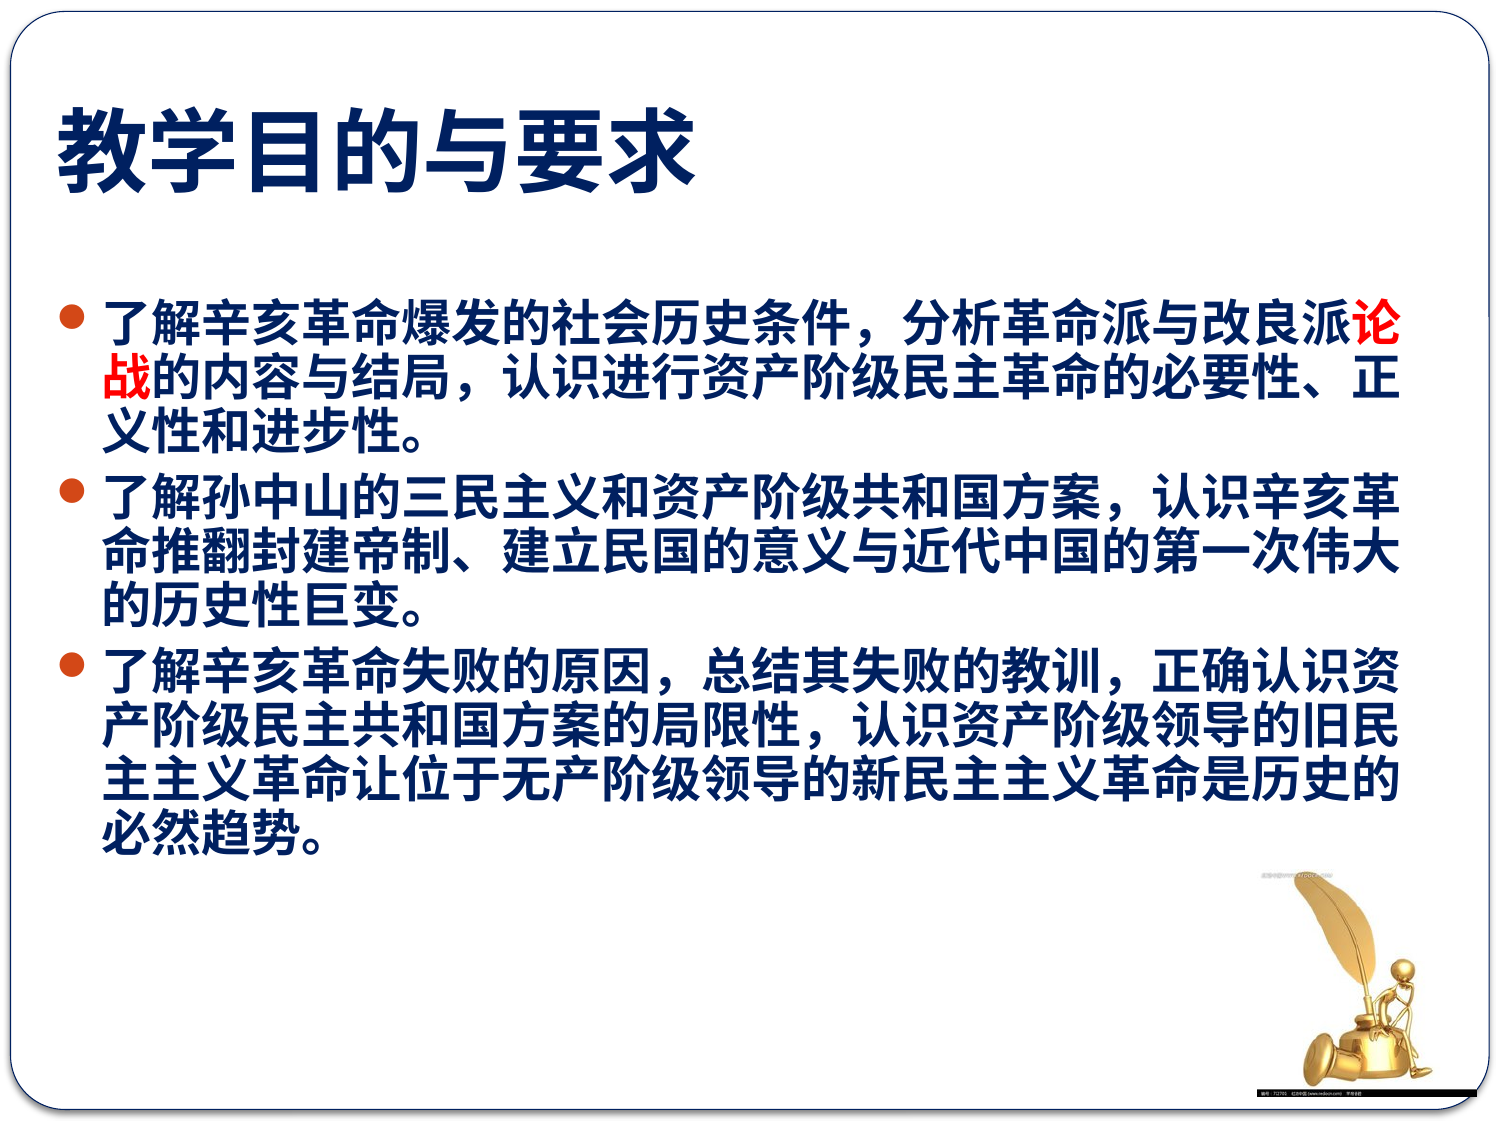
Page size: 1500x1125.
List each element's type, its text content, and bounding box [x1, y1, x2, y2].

picture [1257, 869, 1477, 1097]
list 了解辛亥革命爆发的社会历史条件，分析革命派与改良派论战的内容与结局，认识进行资产阶级民主革命的必要性、正义性和进步性。 了解孙中山的三民主义和资产阶级共和国方案，认识辛亥革命推翻封建帝制、建立民国的意义与近代中国的第一次伟大的历史性巨变。 了解辛亥革命失败的原因，总结其失败的教训，正确认识资产阶级民主共和国方案的局限性，认识资产阶级领导的旧民主主义革命让位于无产阶级领导的新民主主义革命是历史的必然趋势。 [41, 290, 1436, 882]
title 教学目的与要求 [41, 30, 1317, 219]
